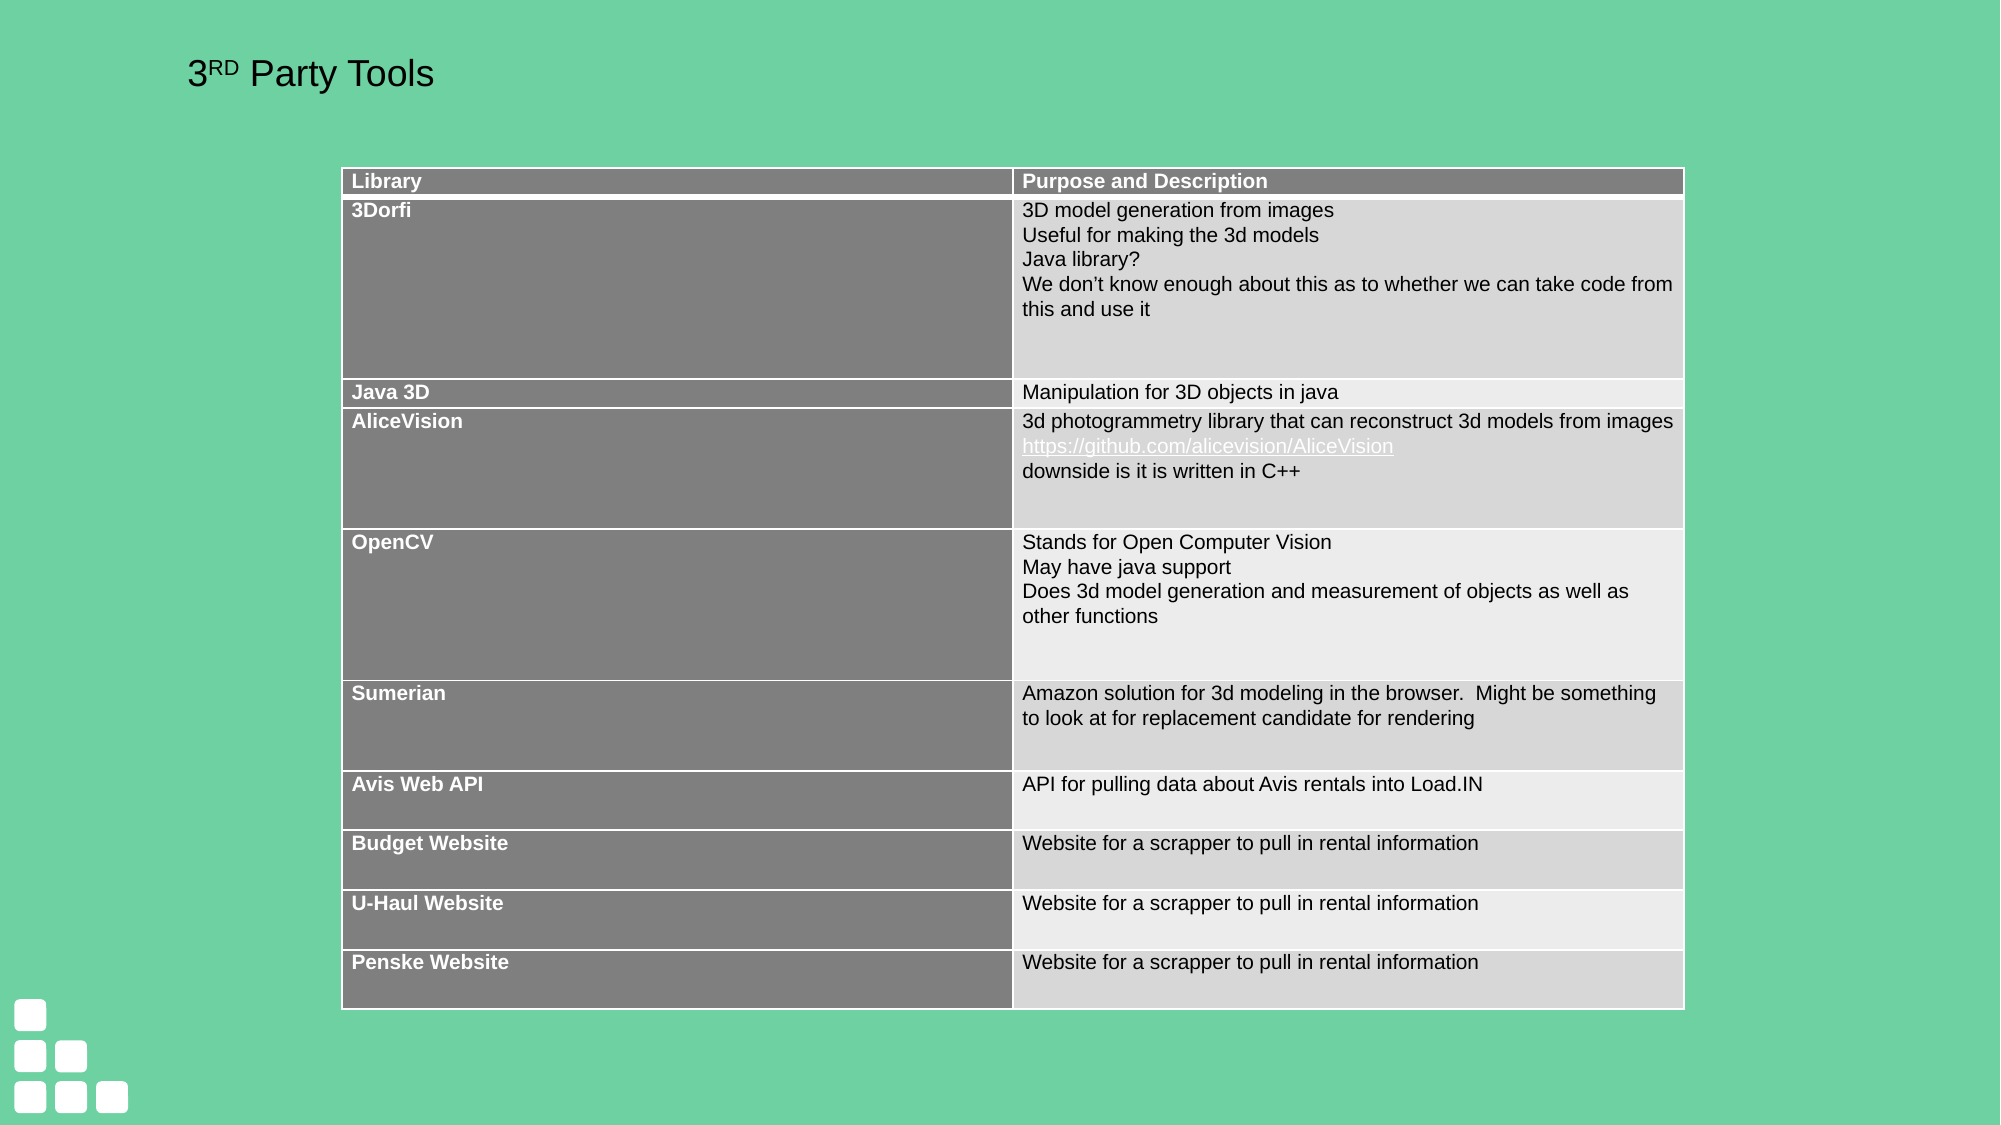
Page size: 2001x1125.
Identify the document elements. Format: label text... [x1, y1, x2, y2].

table_cell Sumerian [343, 681, 1012, 770]
table_cell Java 3D [343, 380, 1012, 407]
table_cell U-Haul Website [343, 891, 1012, 949]
table_cell Penske Website [343, 951, 1012, 1008]
table_cell Website for a scrapper to pull in rental information [1014, 951, 1683, 1008]
table_cell 3d photogrammetry library that can reconstruct 3d models from images https://github.com/alicevision/AliceVision downside is it is written in C++ [1014, 409, 1683, 528]
table_cell Amazon solution for 3d modeling in the browser. Might be something to look at for replacement candidate for rendering [1014, 681, 1683, 770]
text_box 3RD Party Tools [172, 41, 1133, 102]
table_cell API for pulling data about Avis rentals into Load.IN [1014, 772, 1683, 829]
table_header Library [343, 169, 1012, 194]
table_cell Website for a scrapper to pull in rental information [1014, 831, 1683, 889]
table_cell 3Dorfi [343, 200, 1012, 378]
table_cell OpenCV [343, 530, 1012, 680]
table_cell Budget Website [343, 831, 1012, 889]
table_cell Avis Web API [343, 772, 1012, 829]
table_cell 3D model generation from images Useful for making the 3d models Java library? We don’t know enough about this as to whether we can take code from this and use it [1014, 200, 1683, 378]
table_cell Manipulation for 3D objects in java [1014, 380, 1683, 407]
table_cell Stands for Open Computer Vision May have java support Does 3d model generation and measurement of objects as well as other functions [1014, 530, 1683, 680]
table_header Purpose and Description [1014, 169, 1683, 194]
table_cell AliceVision [343, 409, 1012, 528]
table_cell Website for a scrapper to pull in rental information [1014, 891, 1683, 949]
